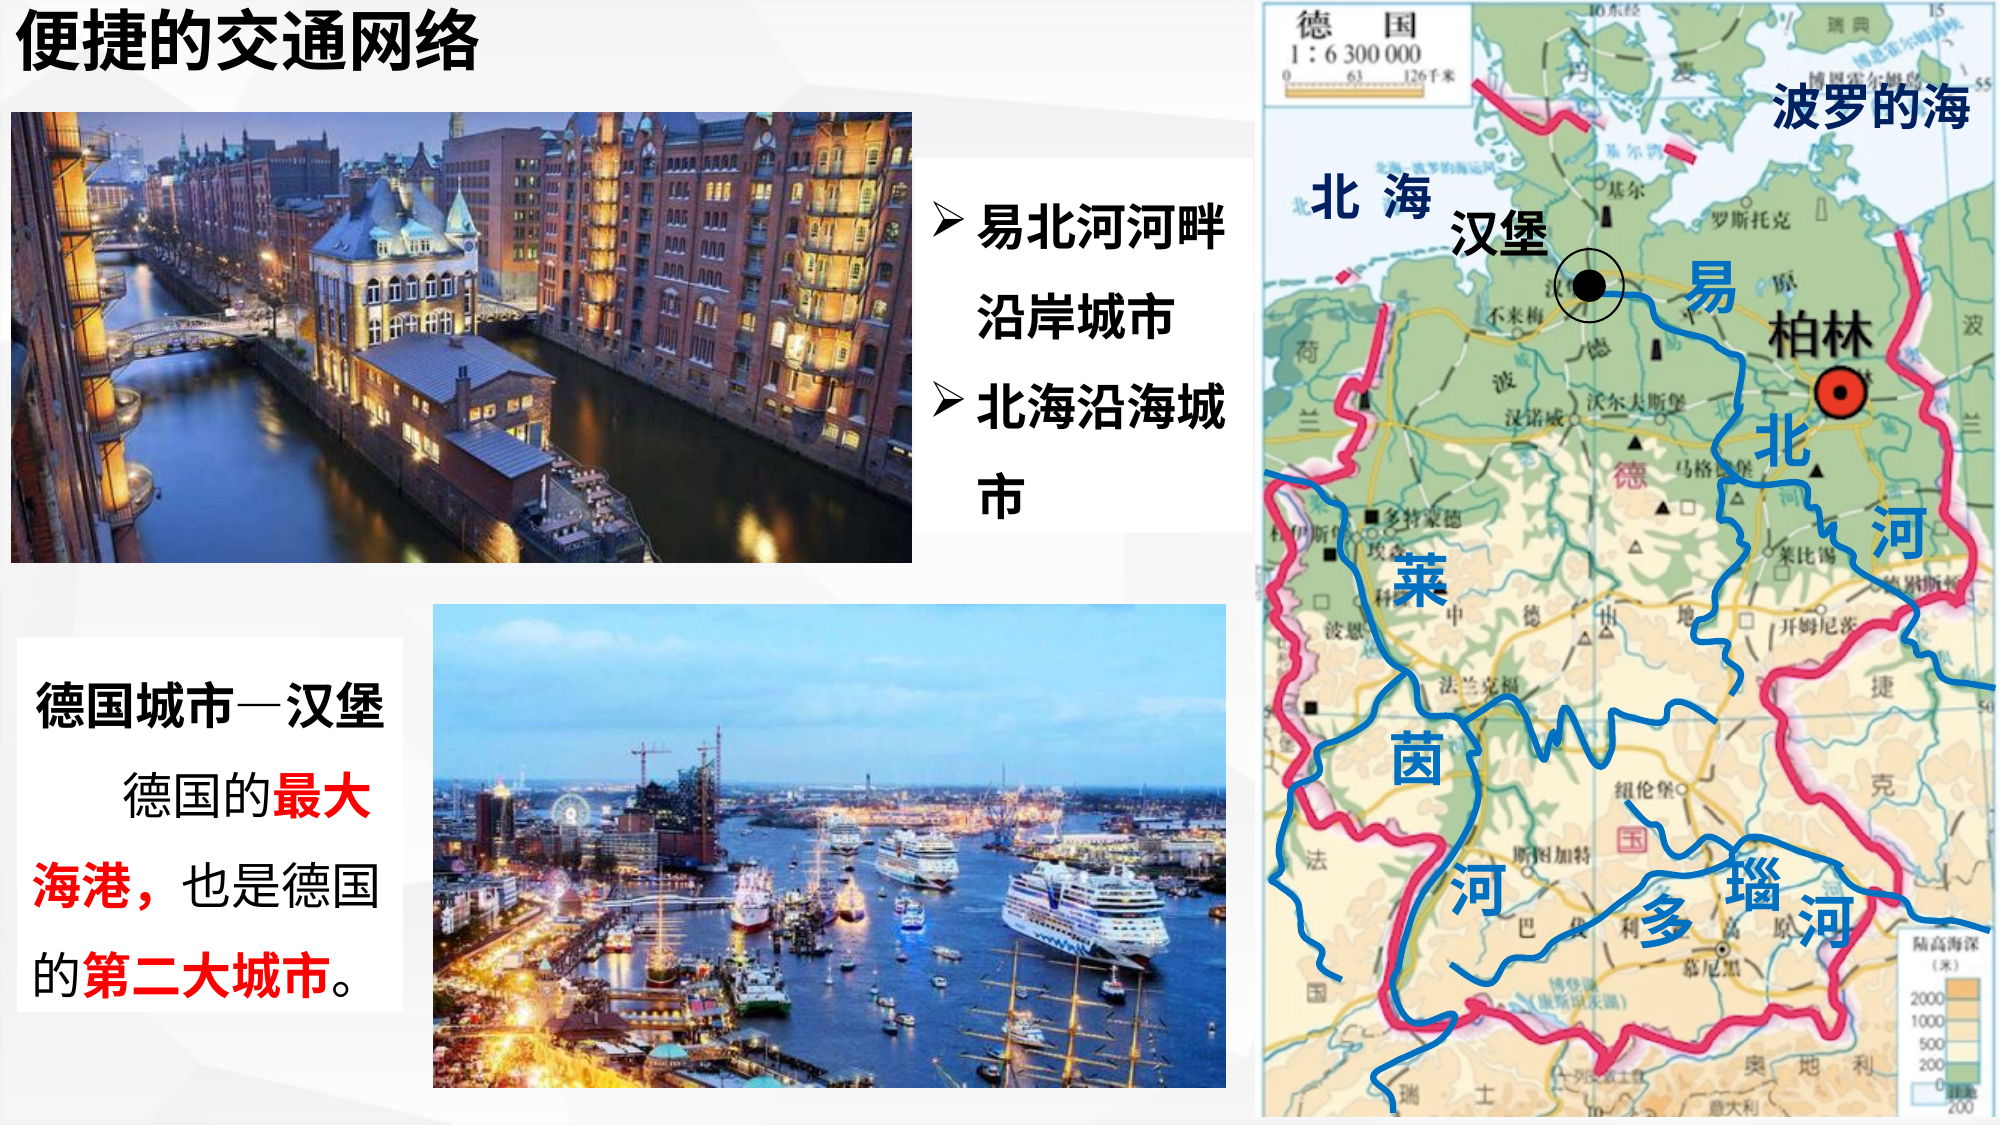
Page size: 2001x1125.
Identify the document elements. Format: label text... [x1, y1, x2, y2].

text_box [1586, 285, 1996, 696]
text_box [1264, 471, 1717, 1113]
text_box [1450, 800, 1990, 984]
text_box 易北河河畔沿岸城市 北海沿海城市 [913, 157, 1254, 534]
text_box 德国城市—汉堡 德国的最大海港，也是德国的第二大城市。 [16, 636, 404, 1013]
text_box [1554, 249, 1624, 323]
picture [0, 0, 2001, 1125]
text_box 便捷的交通网络 [0, 0, 497, 87]
